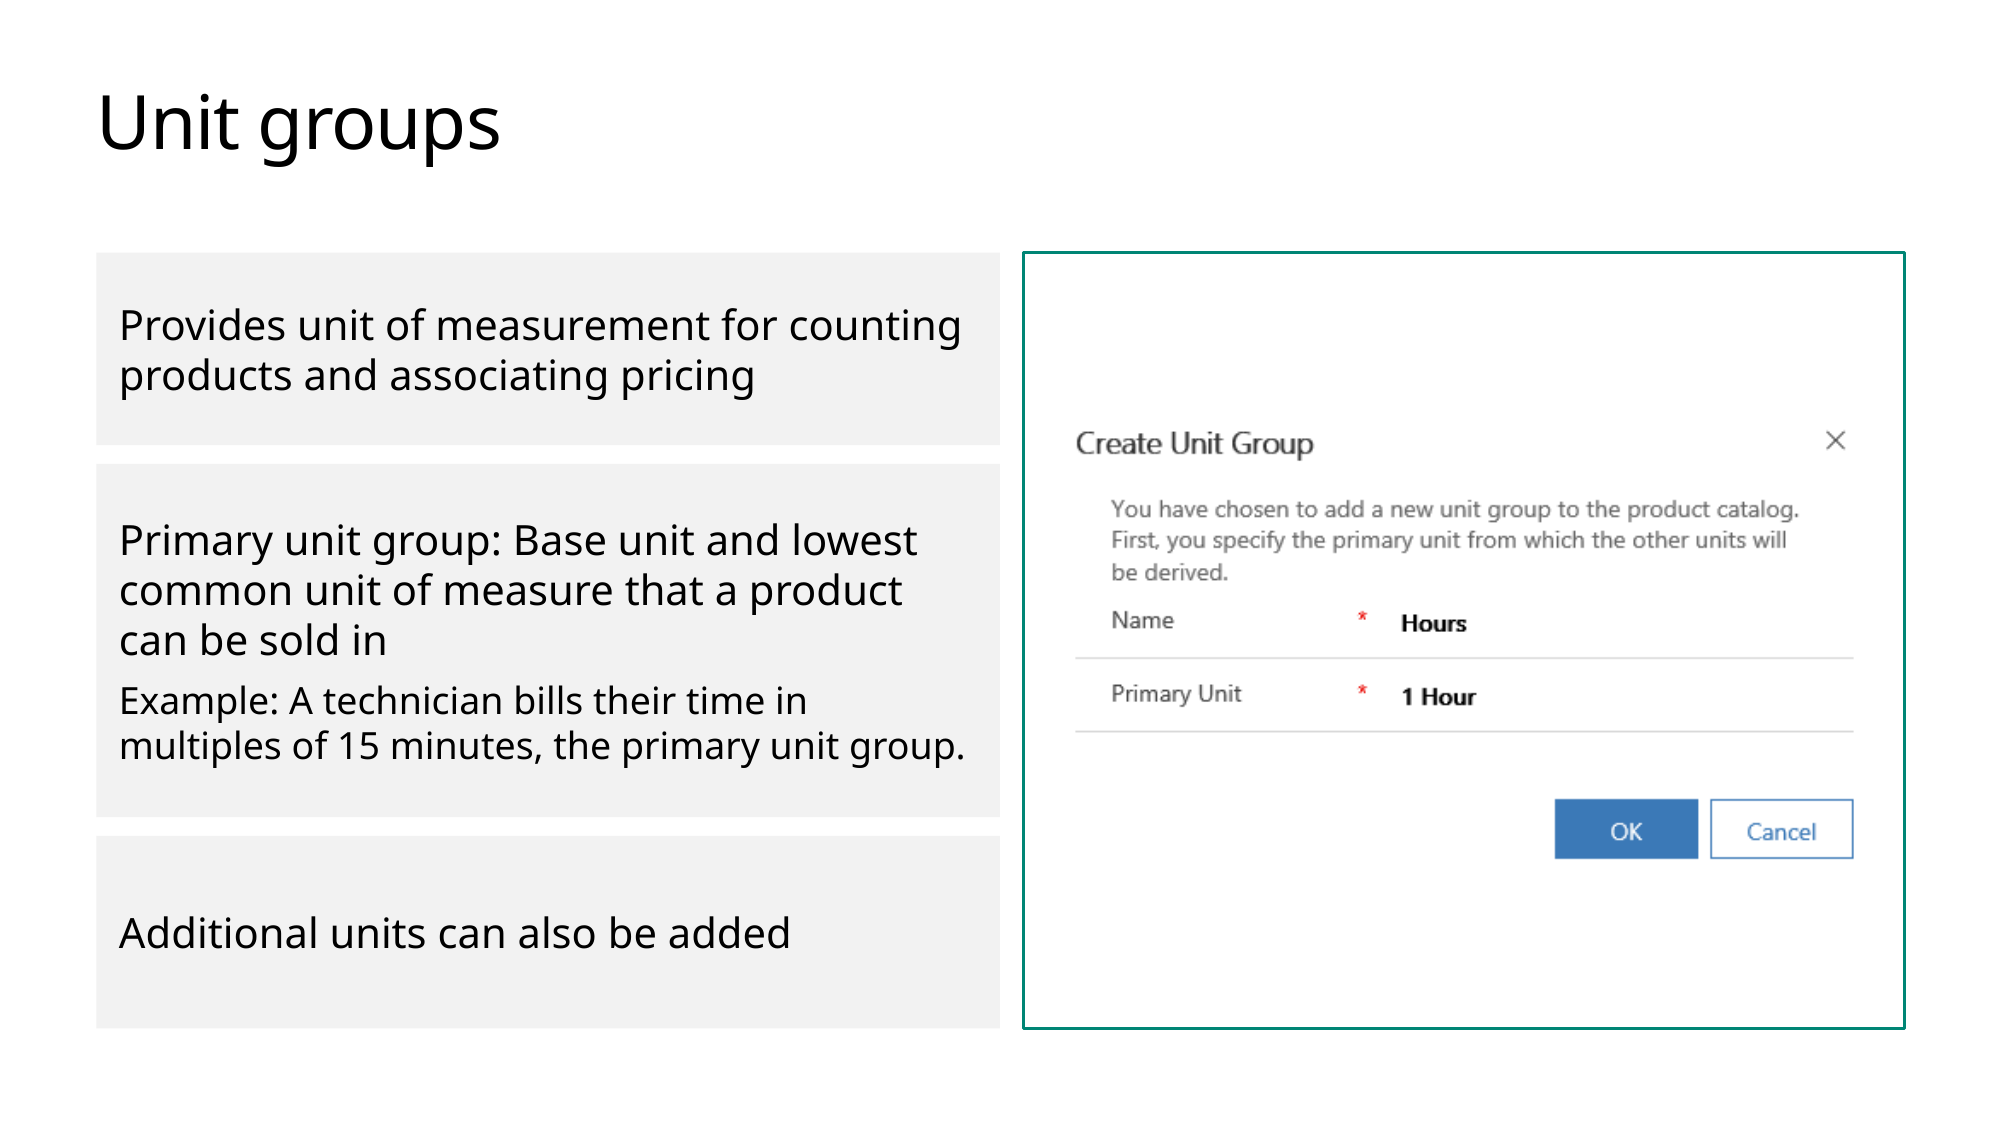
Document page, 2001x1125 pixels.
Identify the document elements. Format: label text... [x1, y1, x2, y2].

text_box Additional units can also be added [96, 835, 1000, 1029]
picture [1045, 391, 1884, 890]
text_box Provides unit of measurement for counting products and associating pricing [96, 252, 1000, 446]
text_box Primary unit group: Base unit and lowest common unit of measure that a product can be sold in Example: A technician bills their time in multiples of 15 minutes, the primary unit group. [96, 463, 1000, 818]
title Unit groups [96, 75, 1904, 166]
text_box [1023, 252, 1905, 1029]
